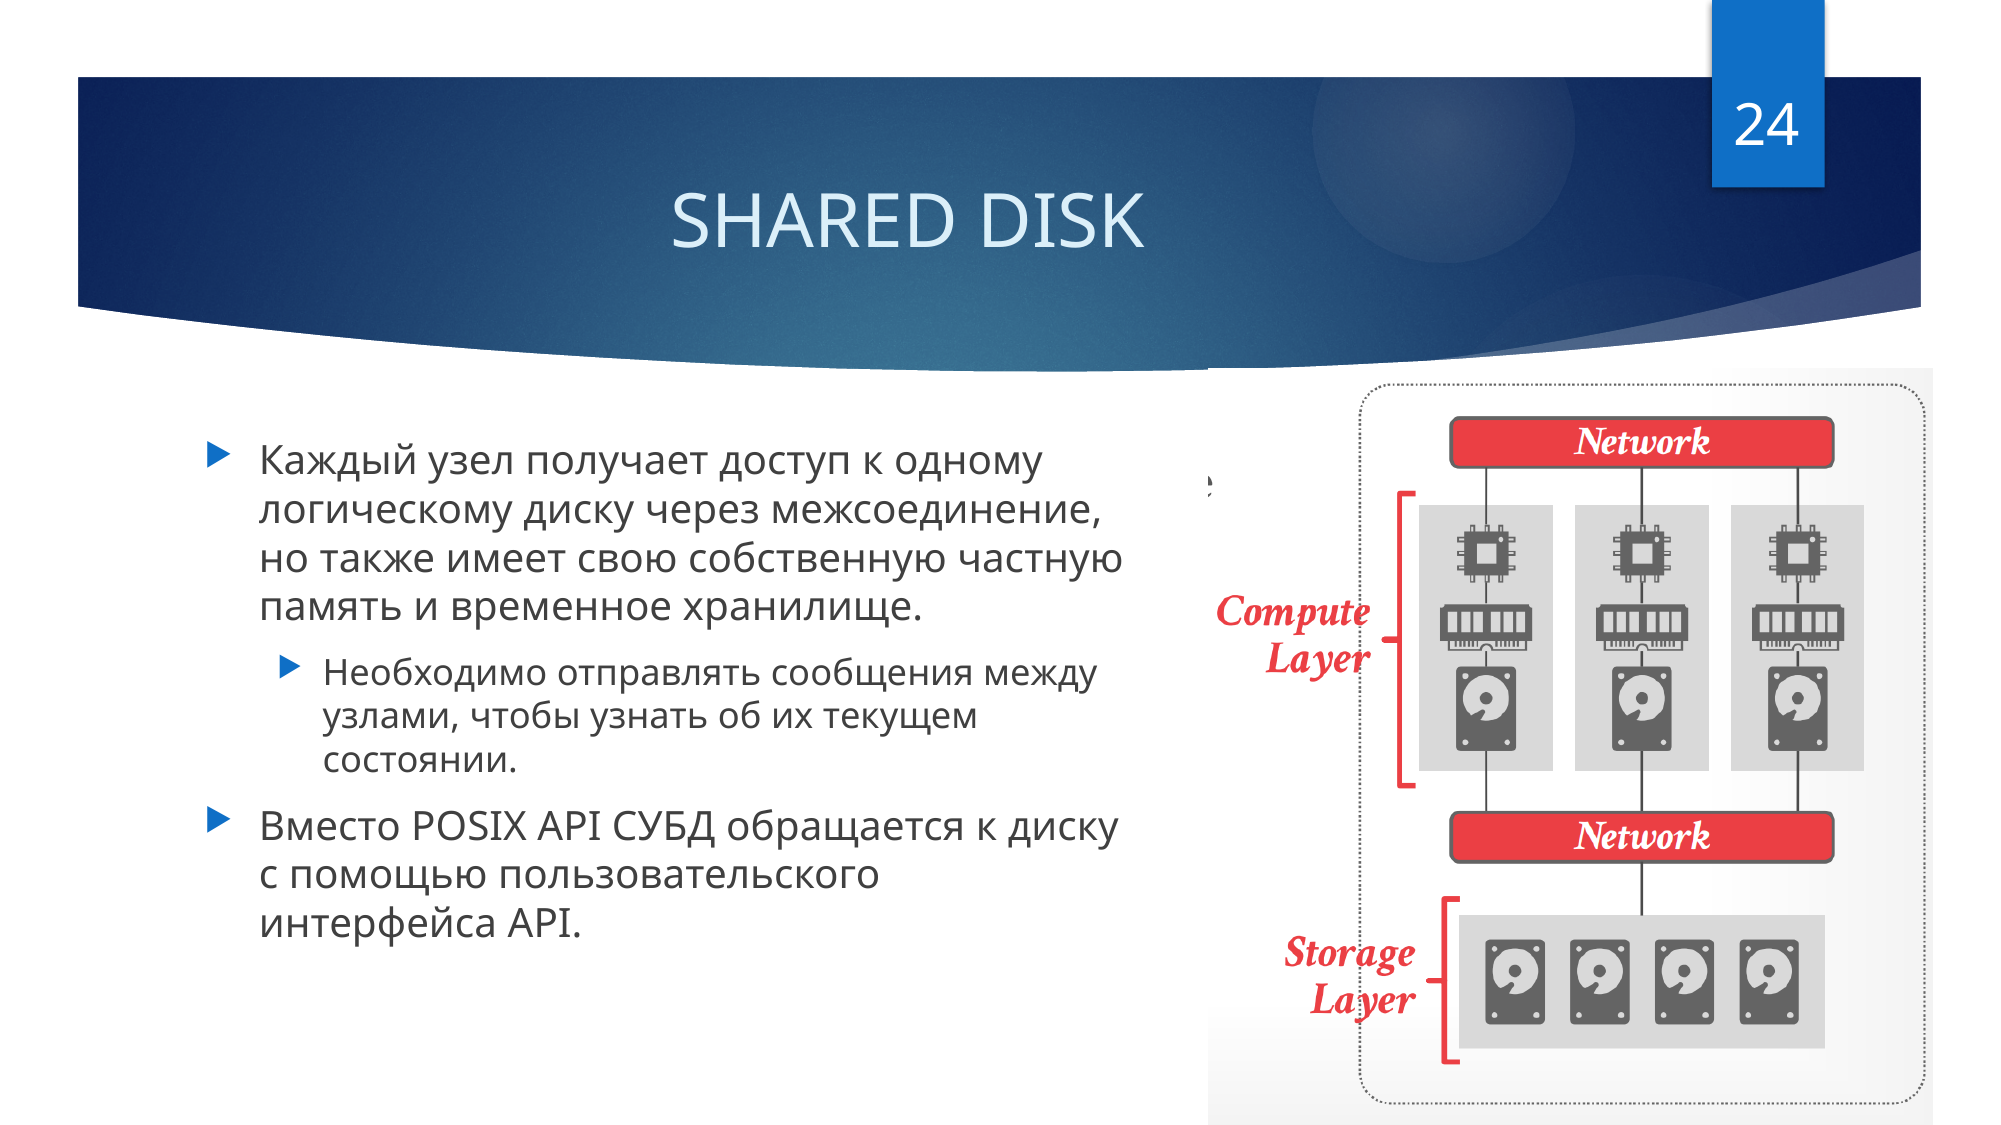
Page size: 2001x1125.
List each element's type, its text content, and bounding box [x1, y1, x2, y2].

slide_number 24 [1698, 48, 1836, 175]
list Каждый узел получает доступ к одному логическому диску через межсоединение, но также имеет свою собственную частную память и временное хранилище. Необходимо отправлять сообщения между узлами, чтобы узнать об их текущем состоянии. Вместо POSIX API СУБД обращается к диску с помощью пользовательского интерфейса API. [189, 427, 1141, 988]
picture [1208, 368, 1933, 1125]
title SHARED DISK [189, 159, 1627, 276]
